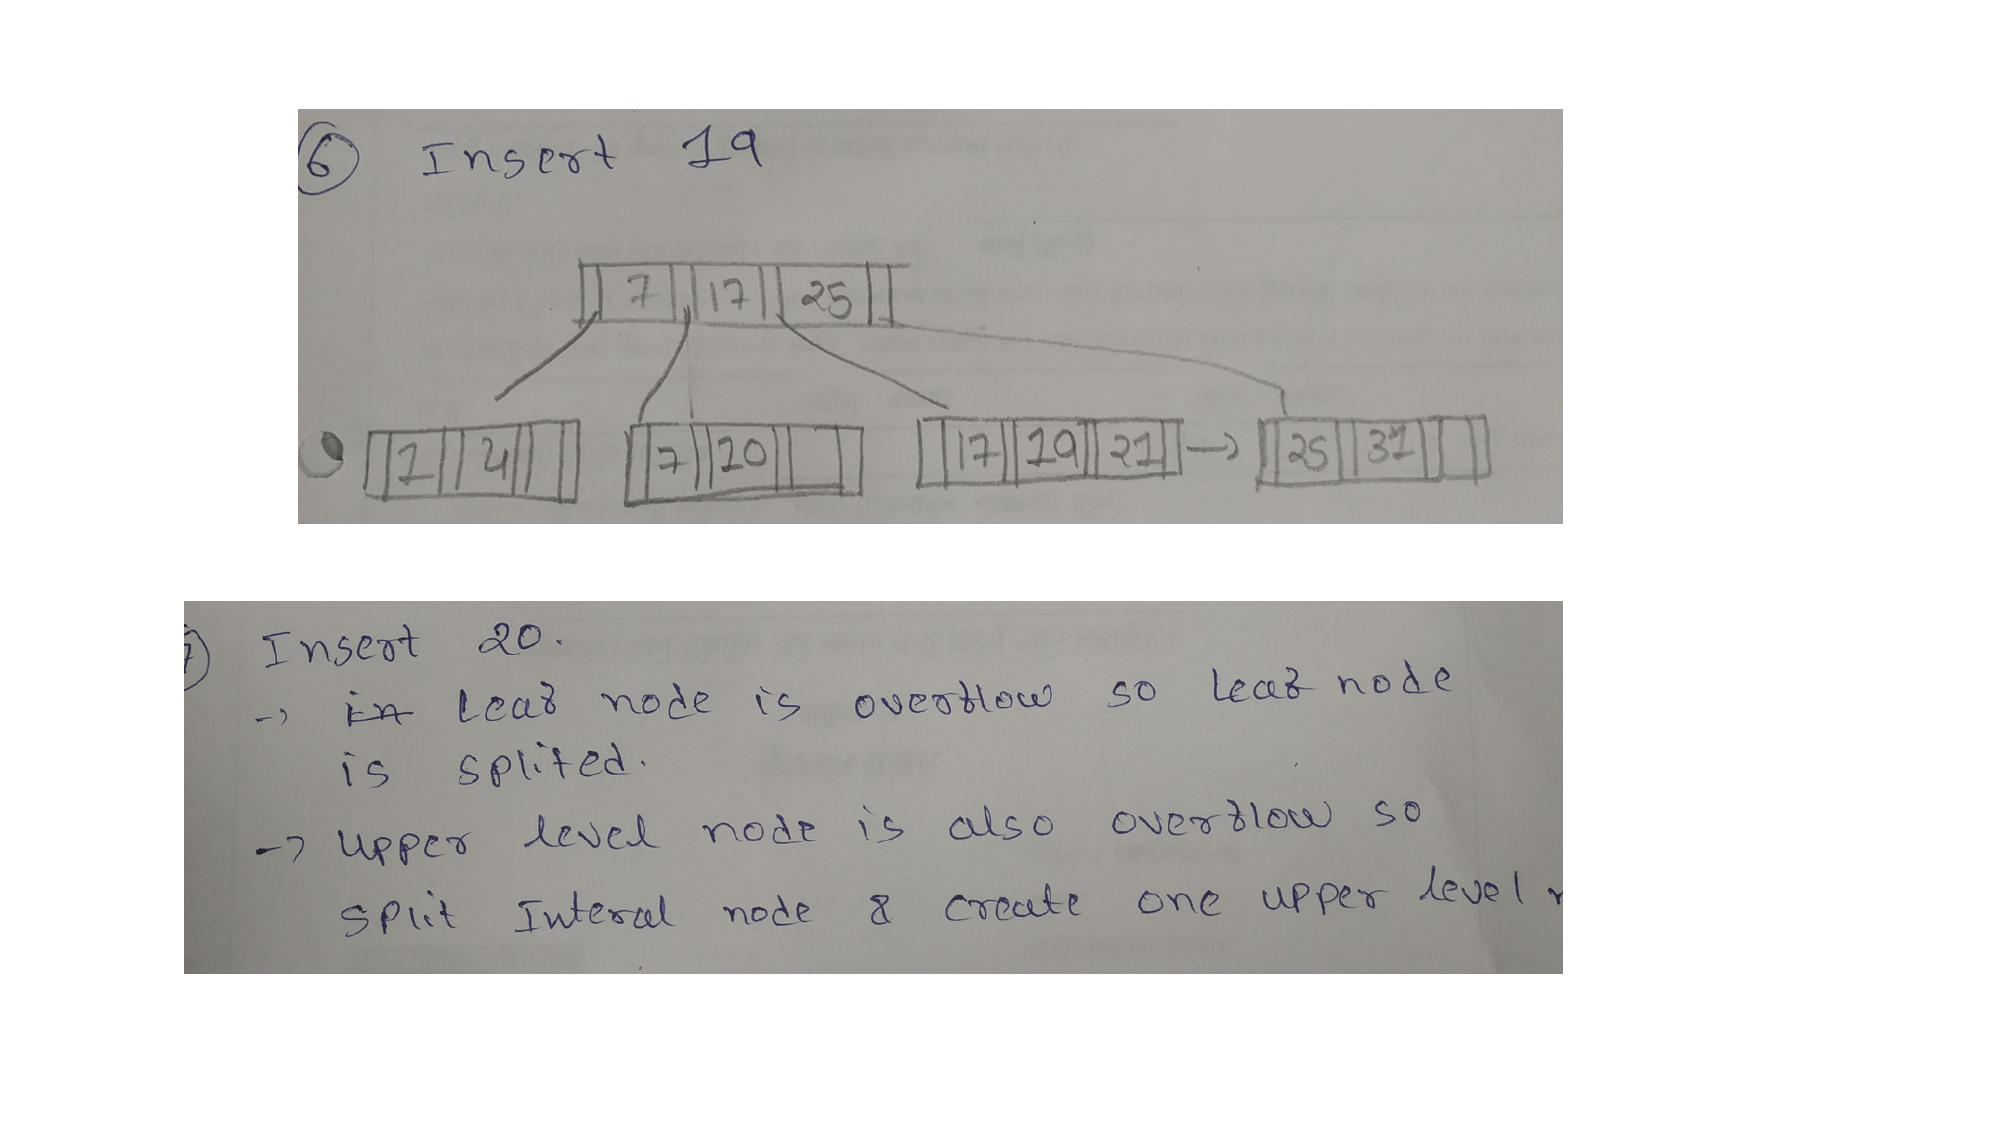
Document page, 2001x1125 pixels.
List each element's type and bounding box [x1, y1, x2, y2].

list [298, 109, 1563, 524]
picture [184, 601, 1563, 974]
